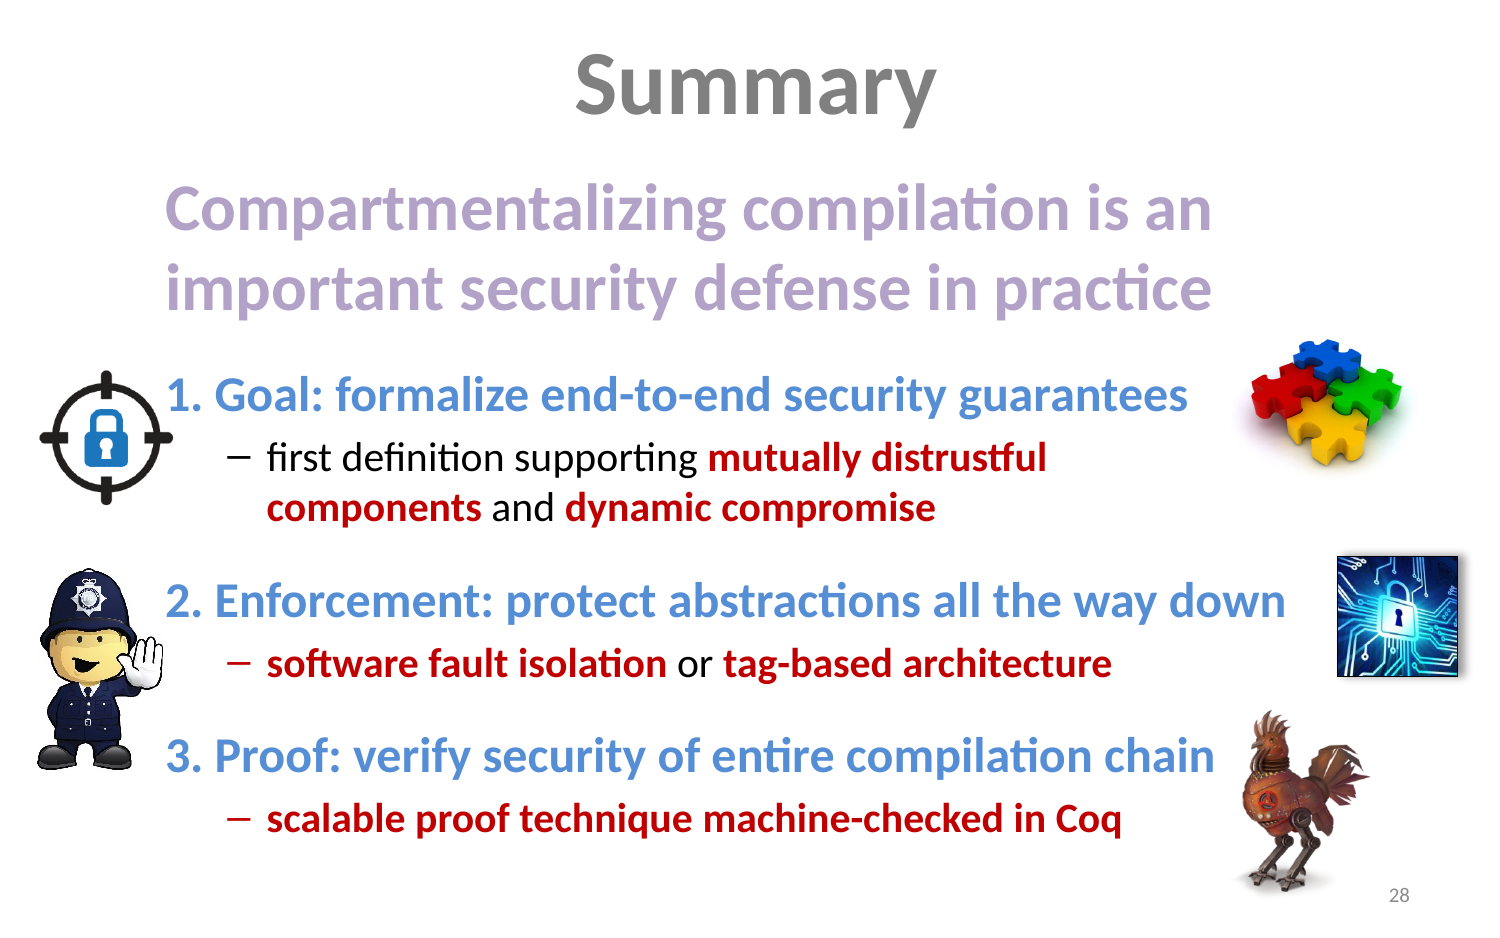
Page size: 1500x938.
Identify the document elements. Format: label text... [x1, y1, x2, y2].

picture [37, 568, 163, 776]
slide_number 28 [1074, 868, 1425, 919]
title Summary [62, 0, 1450, 157]
picture [1231, 324, 1426, 482]
picture [1337, 555, 1458, 677]
picture [1409, 670, 1420, 677]
picture [1413, 663, 1421, 672]
picture [1199, 707, 1380, 907]
list Compartmentalizing compilation is an important security defense in practice 1. Goal: formalize end-to-end security guarantees first definition supporting mutually distrustful components and dynamic compromise 2. Enforcement: protect abstractions all the way down software fault isolation or tag-based architecture 3. Proof: verify security of entire compilation chain scalable proof technique machine-checked in Coq [150, 156, 1488, 775]
picture [37, 368, 176, 507]
